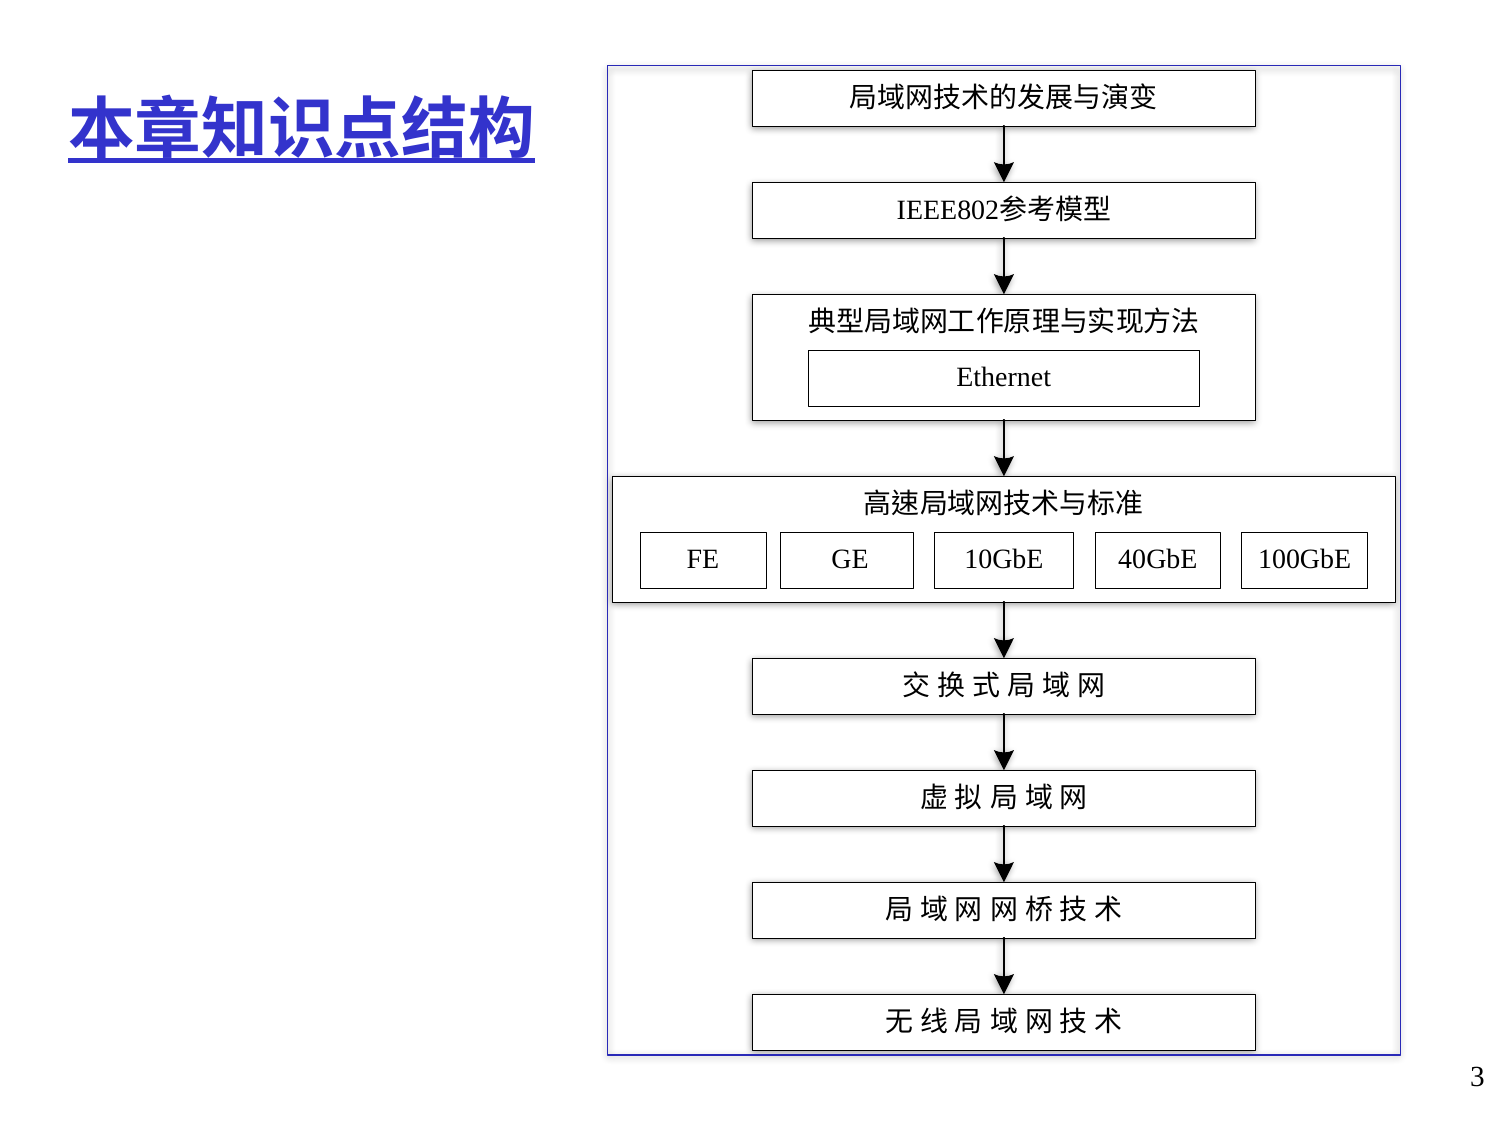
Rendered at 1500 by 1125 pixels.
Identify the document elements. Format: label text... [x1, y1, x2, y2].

slide_number 3 [1187, 1049, 1500, 1125]
picture [608, 66, 1400, 1055]
title 本章知识点结构 [52, 54, 1329, 199]
